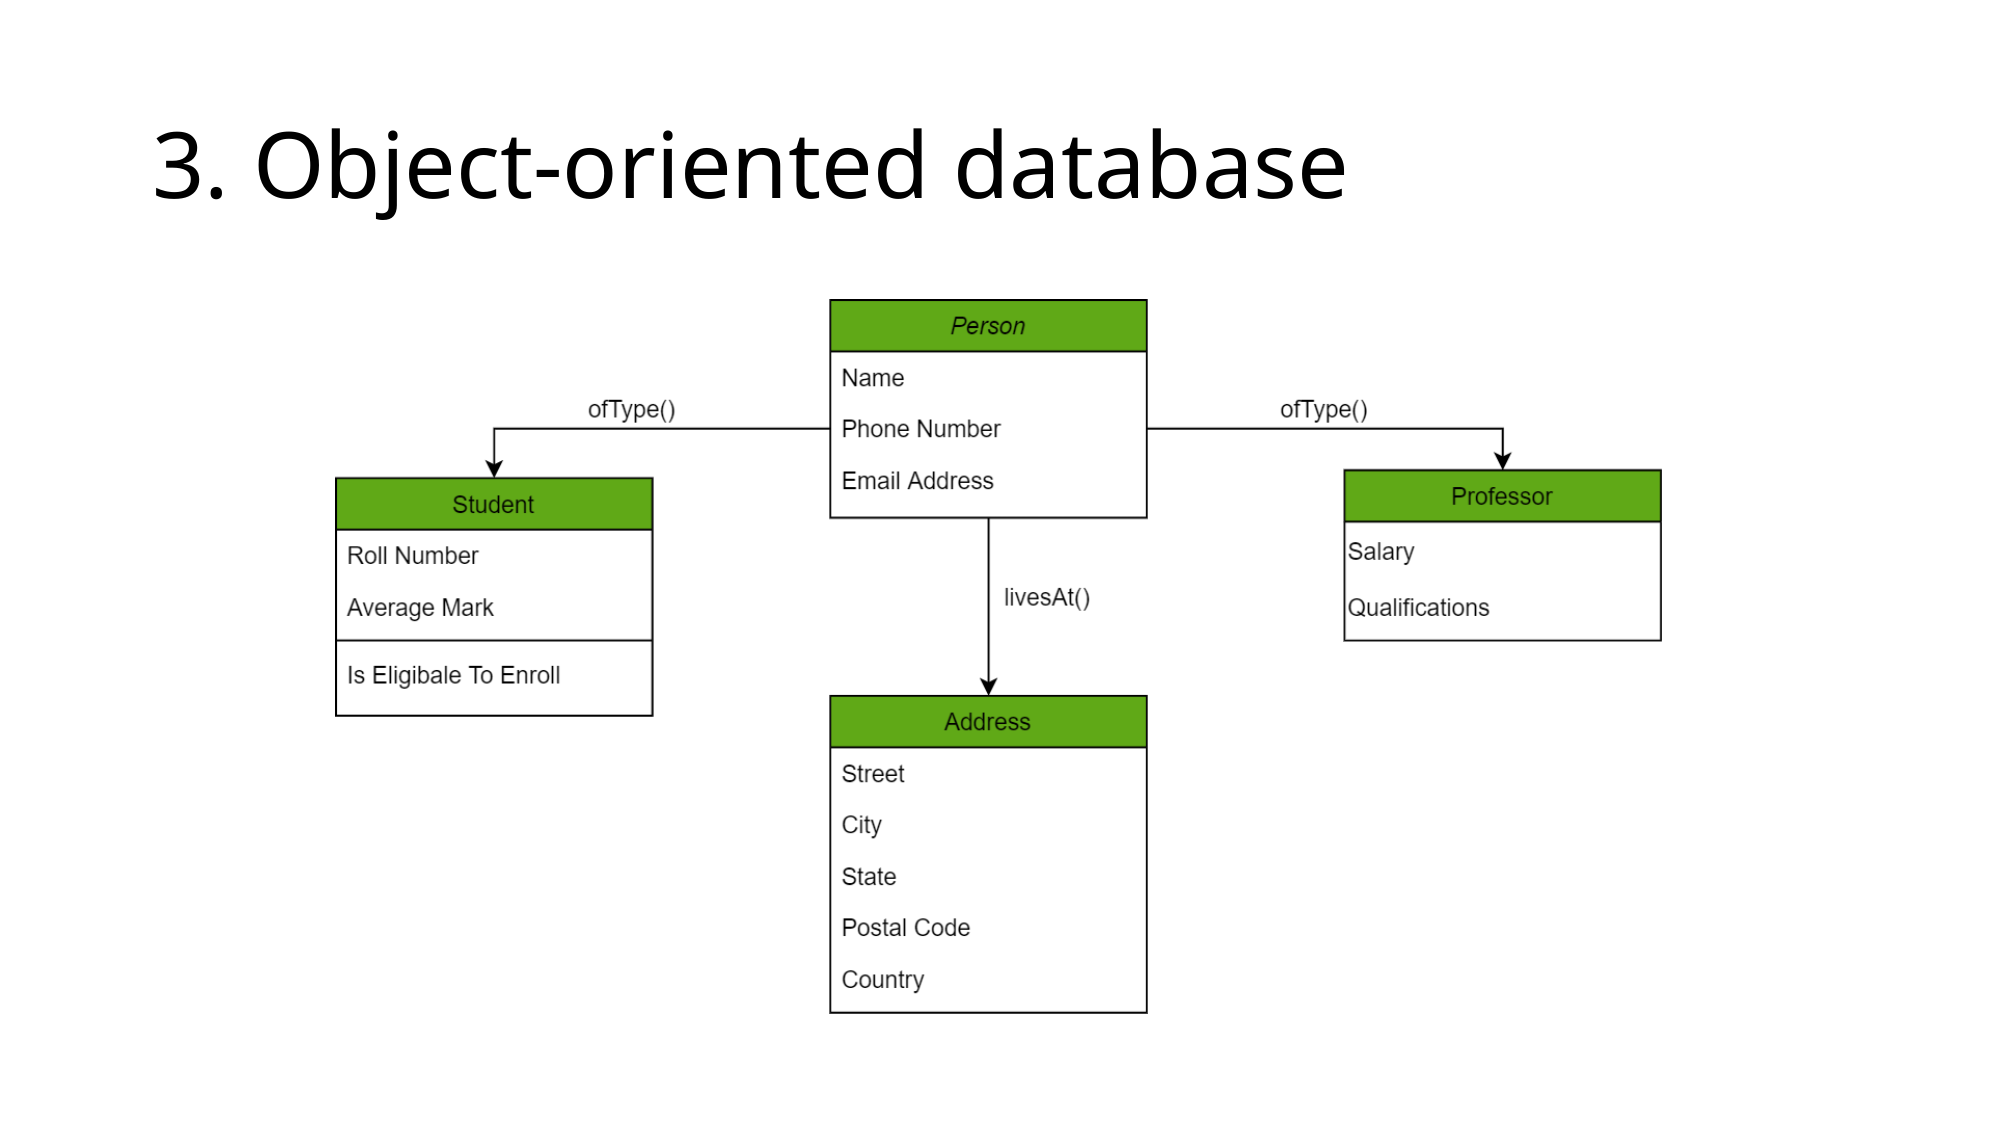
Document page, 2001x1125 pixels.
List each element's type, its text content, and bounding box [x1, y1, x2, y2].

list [335, 299, 1665, 1014]
title 3. Object-oriented database [137, 59, 1863, 278]
